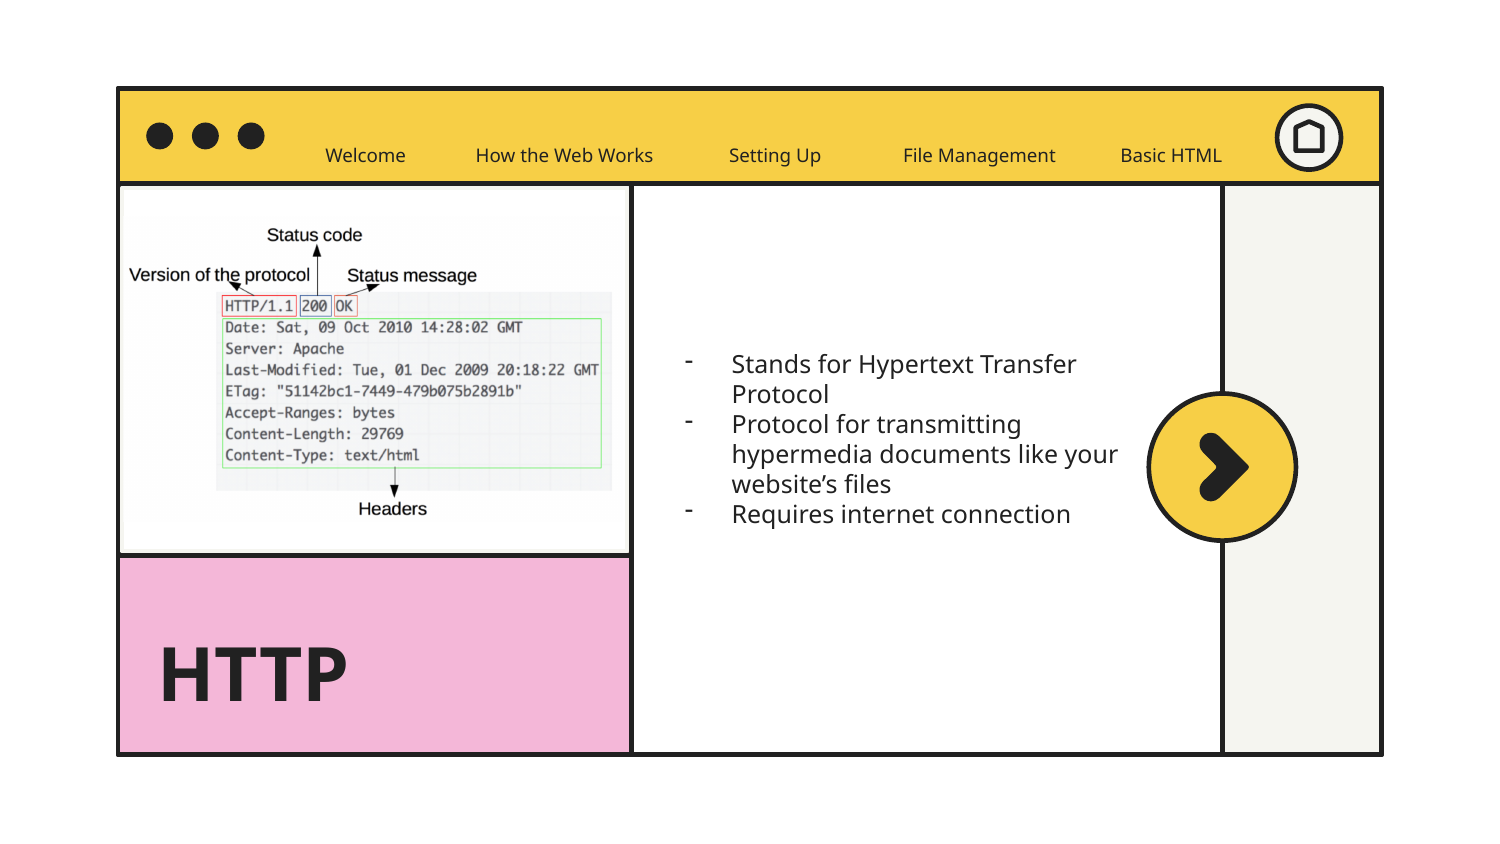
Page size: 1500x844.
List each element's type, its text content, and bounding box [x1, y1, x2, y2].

title HTTP [142, 611, 632, 690]
text_box Setting Up [655, 123, 871, 156]
text_box File Management [871, 123, 1063, 156]
text_box [1148, 393, 1296, 541]
list Stands for Hypertext Transfer Protocol Protocol for transmitting hypermedia documents like your website’s files Requires internet connection [669, 333, 1137, 533]
text_box How the Web Works [449, 123, 655, 156]
text_box Welcome [257, 123, 449, 156]
picture [123, 215, 623, 523]
text_box [1280, 105, 1342, 170]
text_box [120, 186, 629, 553]
text_box [1199, 432, 1249, 502]
text_box Basic HTML [1063, 123, 1287, 156]
text_box [1295, 121, 1323, 151]
